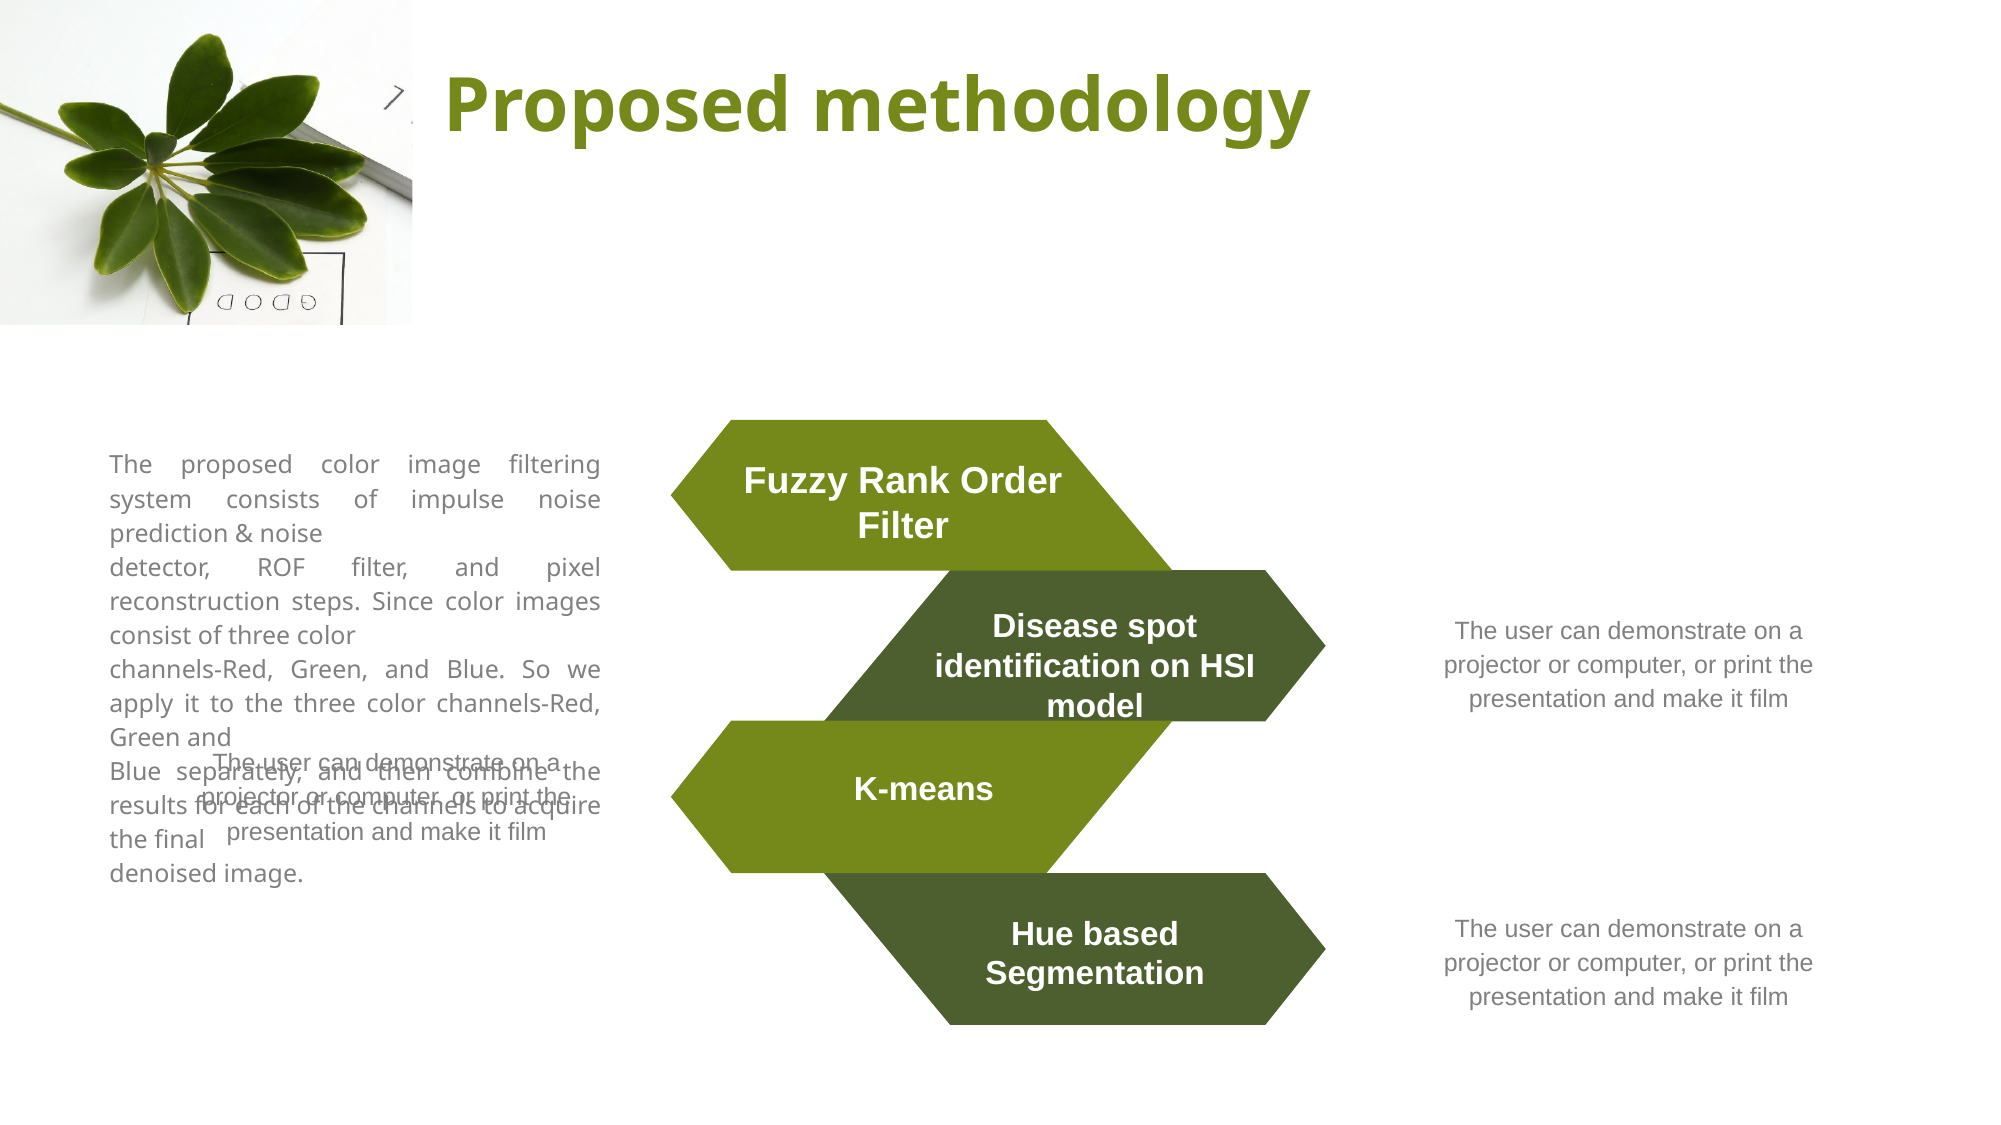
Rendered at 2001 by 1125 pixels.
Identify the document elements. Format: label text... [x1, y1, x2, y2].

text_box [824, 630, 898, 719]
picture [0, 0, 413, 325]
text_box Fuzzy Rank Order Filter [706, 448, 1100, 554]
text_box Disease spot identification on HSI model [898, 596, 1292, 732]
text_box Proposed methodology [428, 49, 1327, 155]
text_box [707, 418, 1072, 448]
text_box [927, 999, 1288, 1026]
text_box [1292, 602, 1327, 690]
text_box K-means [727, 759, 1121, 815]
text_box The user can demonstrate on a projector or computer, or print the presentation and make it film [1399, 901, 1859, 1019]
text_box The user can demonstrate on a projector or computer, or print the presentation and make it film [157, 735, 617, 853]
text_box [824, 870, 1328, 994]
text_box The proposed color image filtering system consists of impulse noise prediction & noise detector, ROF filter, and pixel reconstruction steps. Since color images consist of three color channels-Red, Green, and Blue. So we apply it to the three color channels-Red, Green and Blue separately, and then combine the results for each of the channels to acquire the final denoised image. [94, 437, 617, 896]
text_box [716, 482, 1175, 574]
text_box The user can demonstrate on a projector or computer, or print the presentation and make it film [1399, 603, 1859, 721]
text_box Hue based Segmentation [898, 904, 1292, 999]
text_box [669, 449, 706, 541]
text_box [927, 569, 1288, 596]
text_box [669, 717, 1165, 875]
